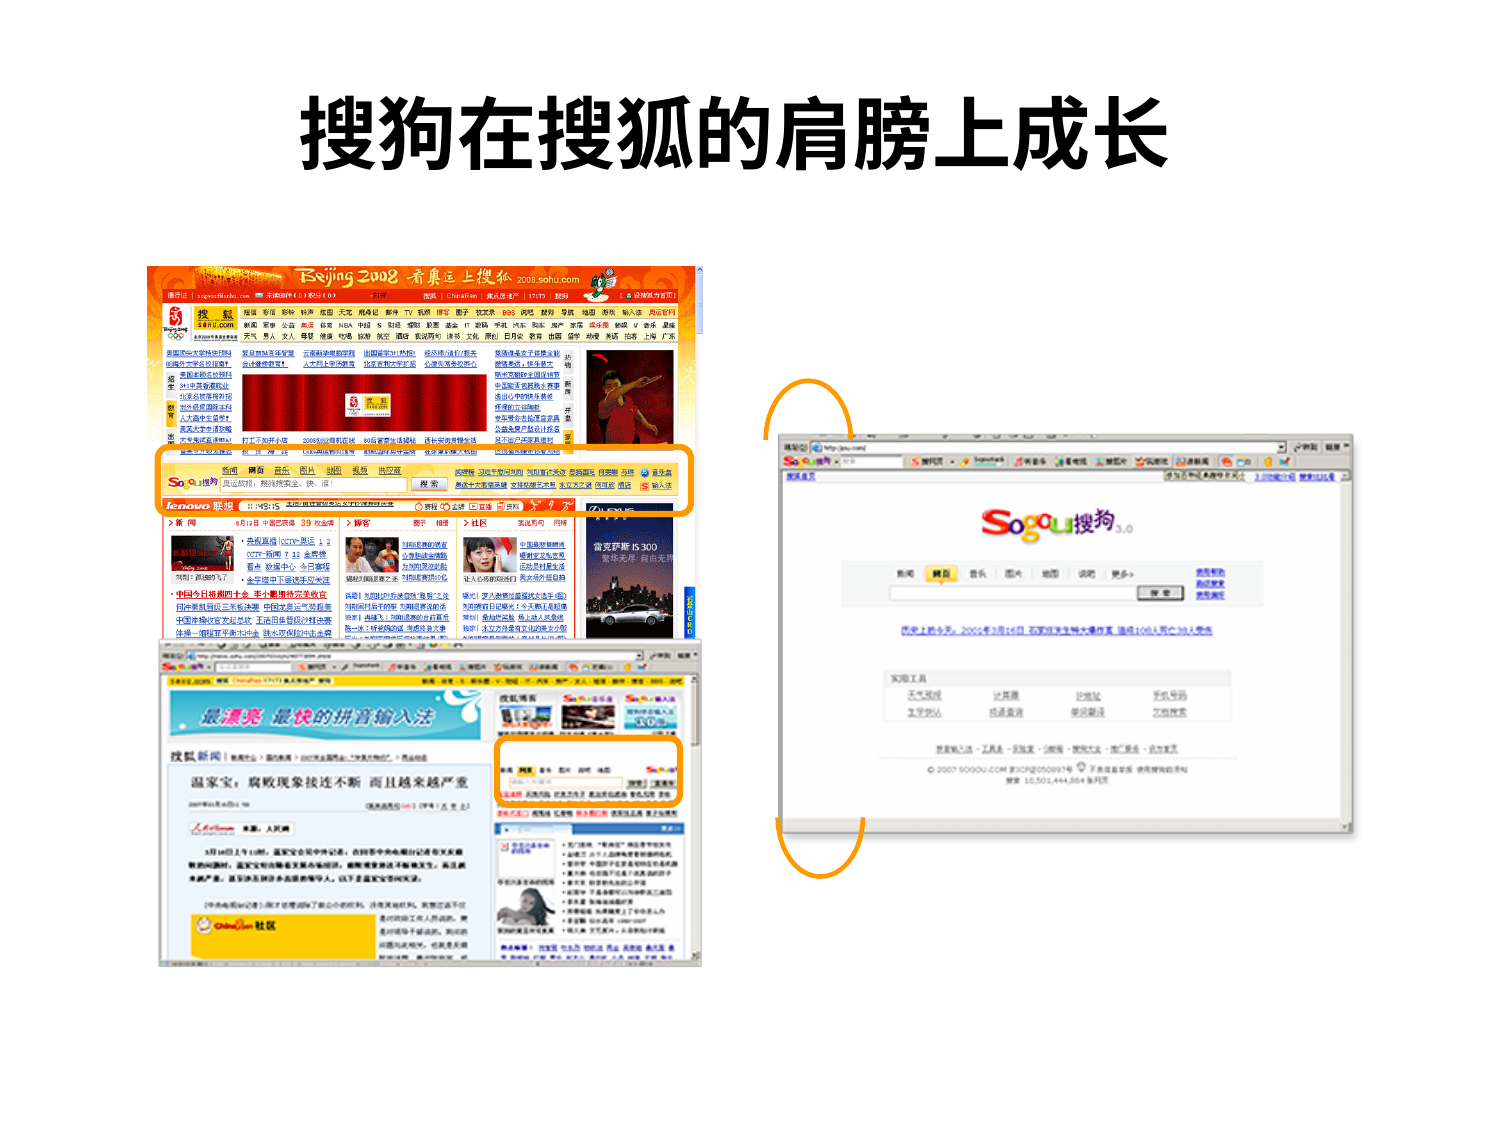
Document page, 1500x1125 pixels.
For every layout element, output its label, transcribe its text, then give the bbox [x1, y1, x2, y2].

text_box 搜狗在搜狐的肩膀上成长 [284, 77, 1336, 187]
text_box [147, 266, 1390, 989]
